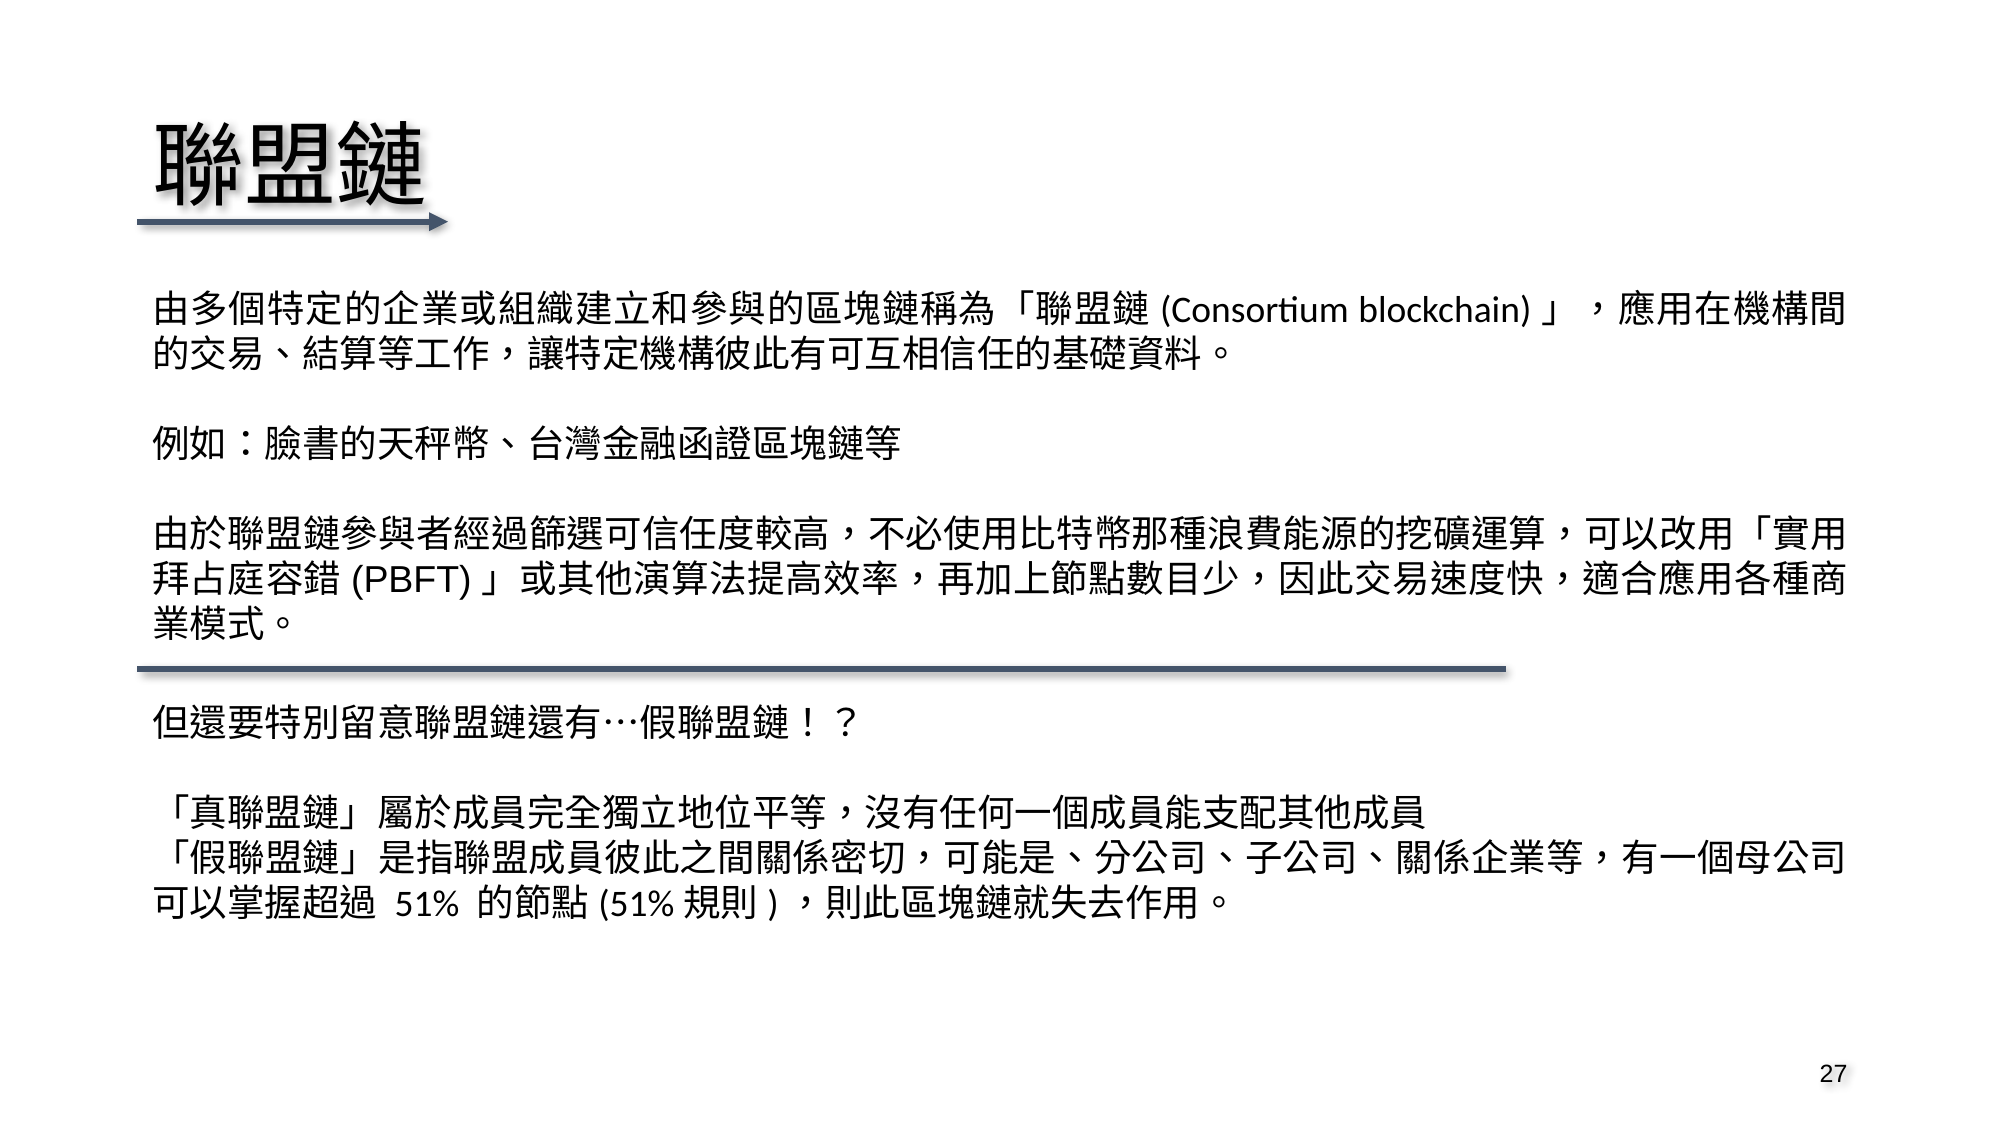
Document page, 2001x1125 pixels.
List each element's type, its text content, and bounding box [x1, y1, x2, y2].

title 聯盟鏈 [137, 59, 1863, 277]
slide_number 27 [1761, 1042, 1863, 1103]
text_box 由多個特定的企業或組織建立和參與的區塊鏈稱為「聯盟鏈(Consortium blockchain)」，應用在機構間的交易、結算等工作，讓特定機構彼此有可互相信任的基礎資料。 例如：臉書的天秤幣、台灣金融函證區塊鏈等 由於聯盟鏈參與者經過篩選可信任度較高，不必使用比特幣那種浪費能源的挖礦運算，可以改用「實用拜占庭容錯(PBFT)」或其他演算法提高效率，再加上節點數目少，因此交易速度快，適合應用各種商業模式。 [137, 277, 1863, 652]
text_box 但還要特別留意聯盟鏈還有…假聯盟鏈！？ 「真聯盟鏈」屬於成員完全獨立地位平等，沒有任何一個成員能支配其他成員 「假聯盟鏈」是指聯盟成員彼此之間關係密切，可能是、分公司、子公司、關係企業等，有一個母公司可以掌握超過 51% 的節點(51%規則)，則此區塊鏈就失去作用。 [137, 691, 1863, 932]
